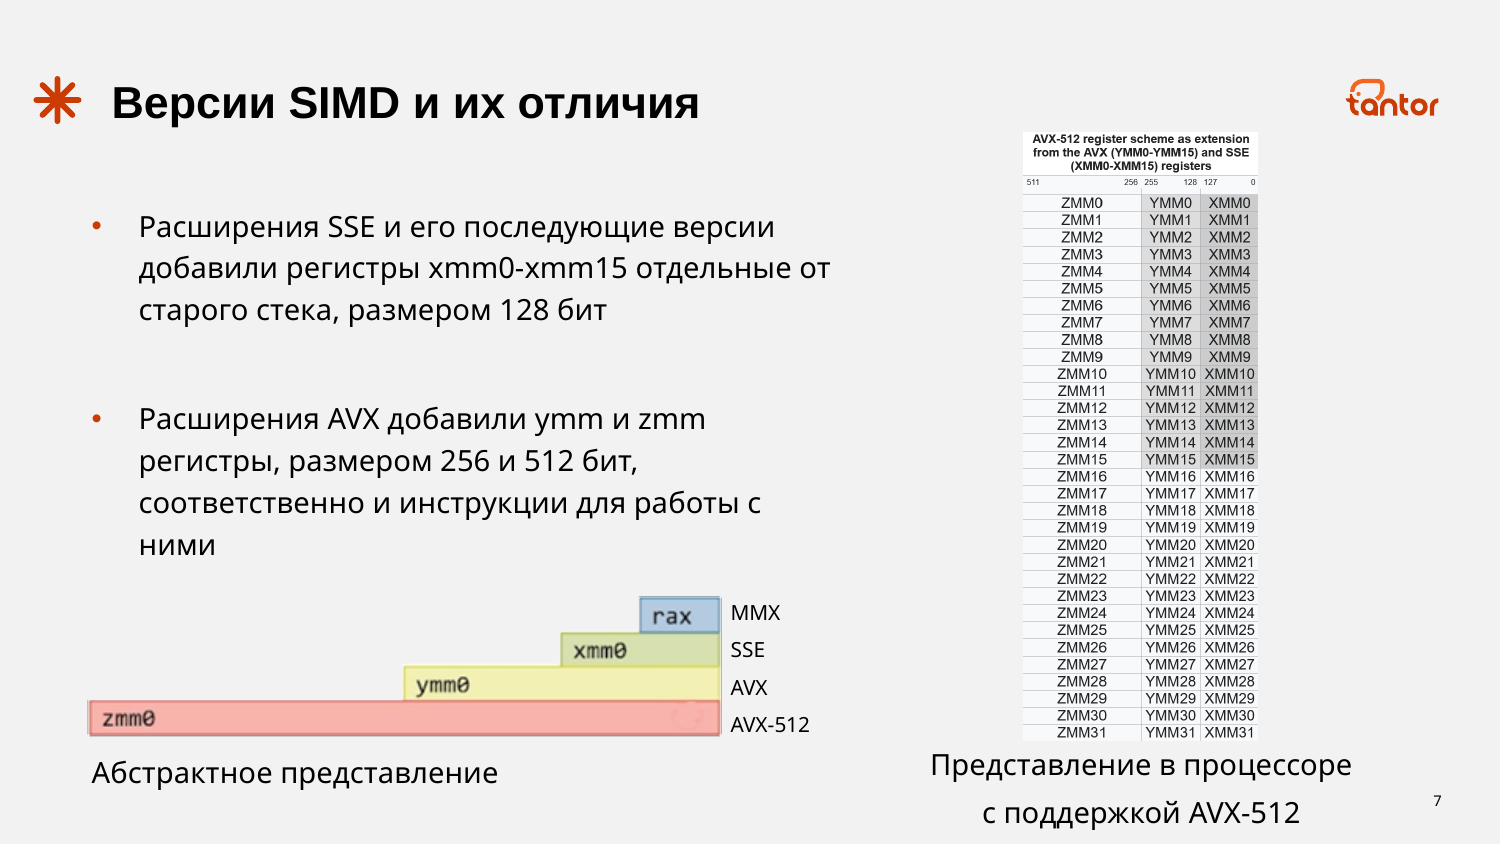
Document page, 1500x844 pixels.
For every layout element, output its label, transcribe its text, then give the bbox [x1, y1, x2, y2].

title Версии SIMD и их отличия [96, 22, 1267, 178]
text_box Расширения SSE и его последующие версии добавили регистры xmm0-xmm15 отдельные от старого стека, размером 128 бит Расширения AVX добавили ymm и zmm регистры, размером 256 и 512 бит, соответственно и инструкции для работы с ними [85, 195, 852, 592]
text_box Абстрактное представление [85, 749, 702, 779]
text_box Представление в процессоре с поддержкой AVX-512 [840, 740, 1443, 778]
text_box MMX SSE AVX AVX-512 [728, 593, 865, 742]
picture [1023, 132, 1258, 741]
picture [85, 592, 725, 741]
